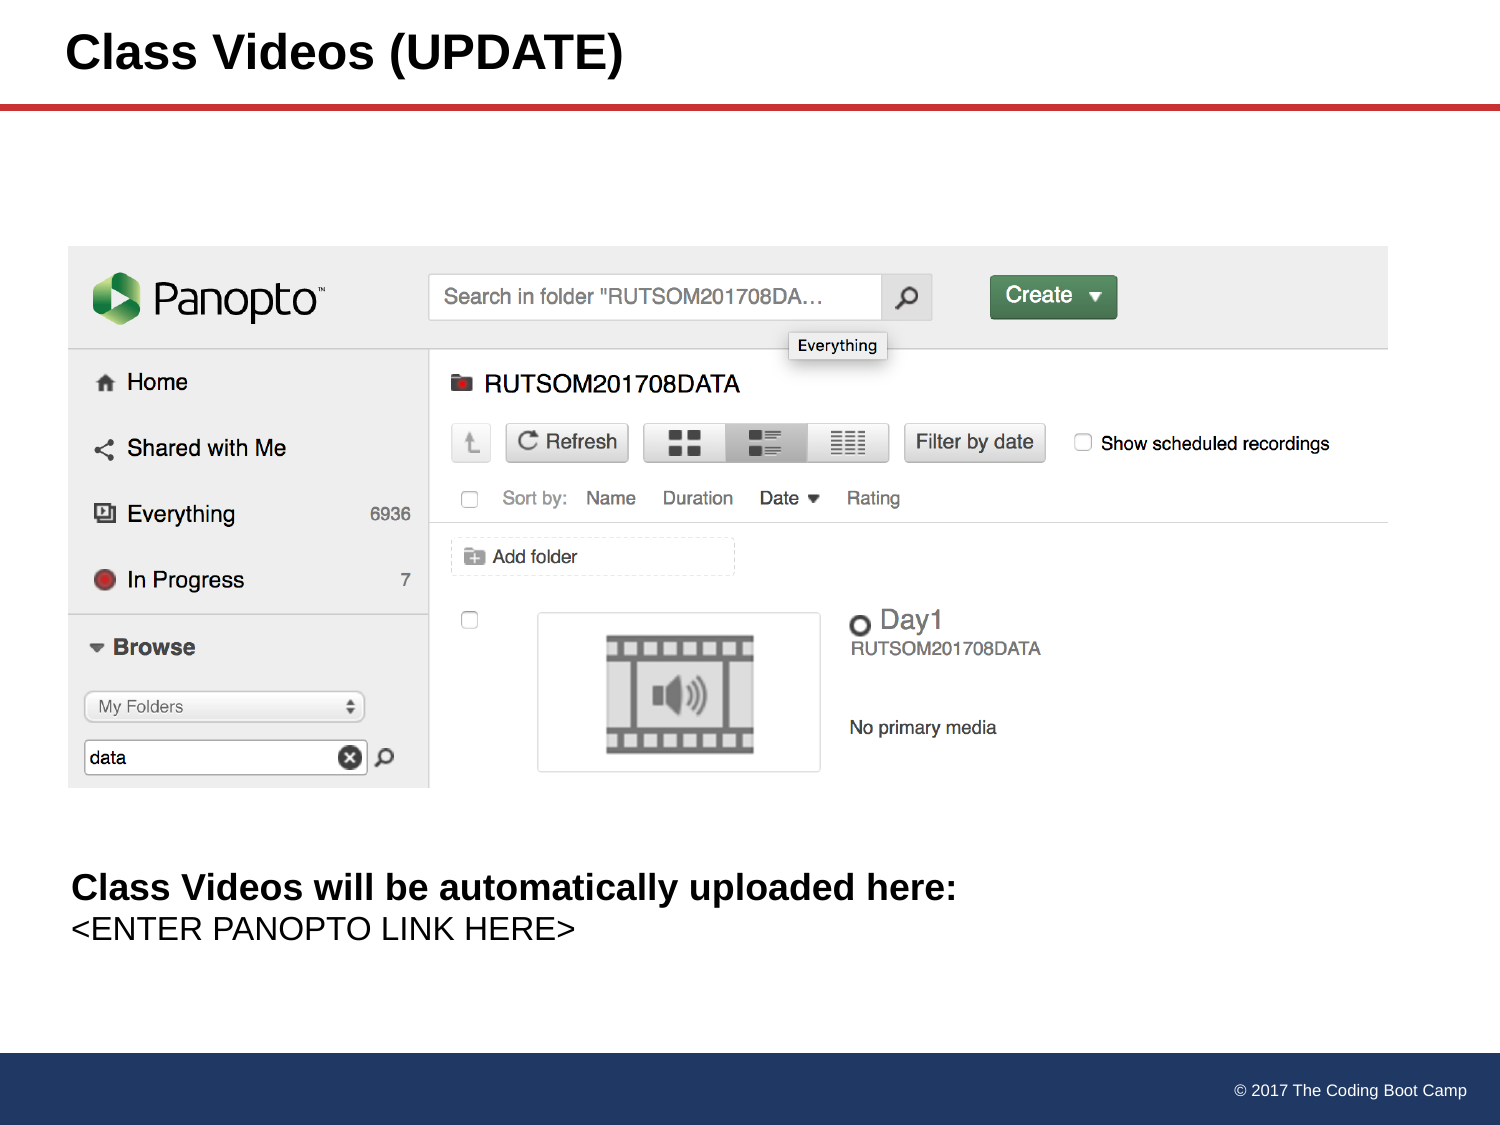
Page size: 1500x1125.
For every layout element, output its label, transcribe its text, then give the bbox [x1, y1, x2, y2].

picture [68, 246, 1388, 788]
text_box Class Videos will be automatically uploaded here: <ENTER PANOPTO LINK HERE> [56, 855, 1475, 1045]
title Class Videos (UPDATE) [50, 0, 948, 108]
